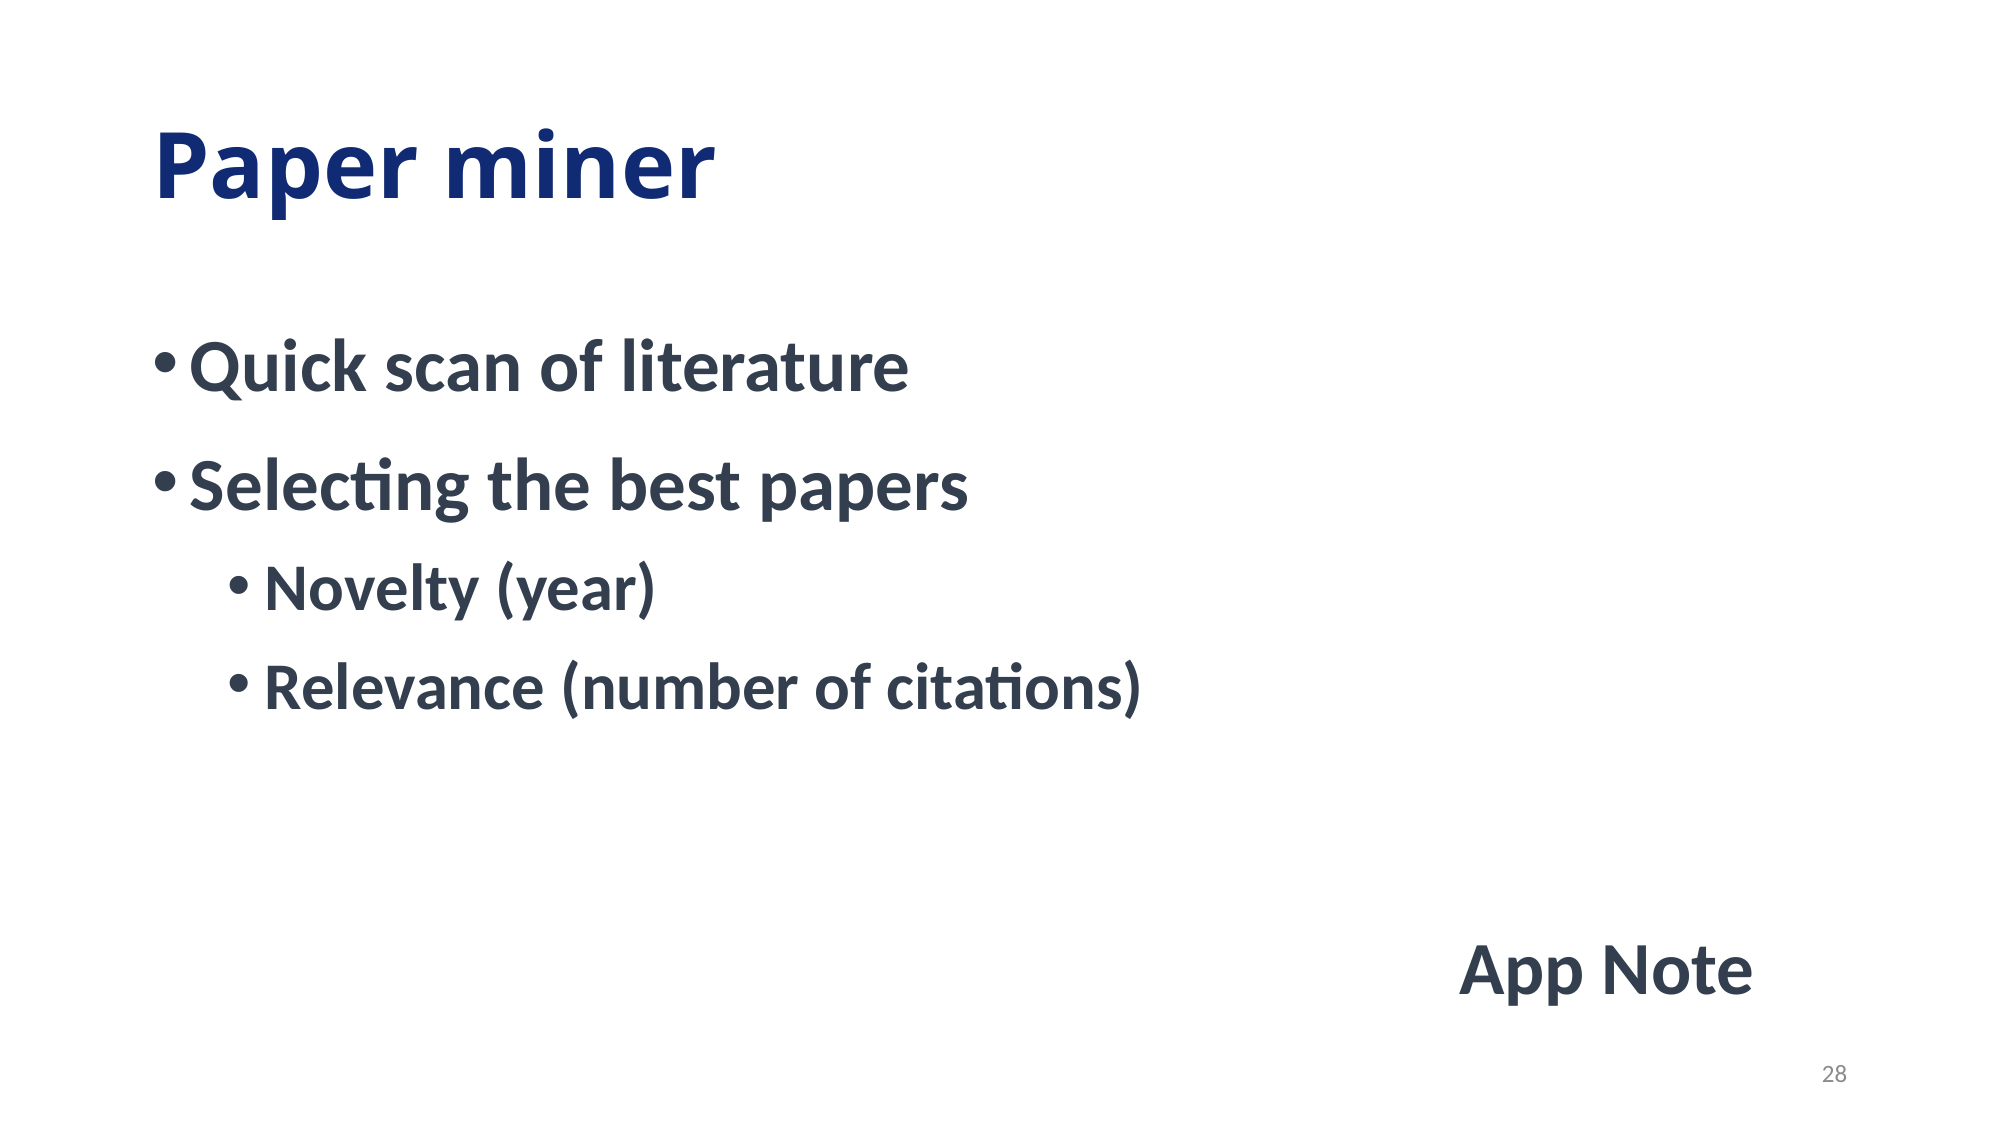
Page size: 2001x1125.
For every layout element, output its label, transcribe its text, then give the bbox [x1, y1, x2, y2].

title Paper miner [137, 59, 1863, 278]
slide_number 28 [1412, 1042, 1863, 1103]
list Quick scan of literature Selecting the best papers Novelty (year) Relevance (number of citations) [137, 299, 1863, 1014]
text_box App Note [1444, 903, 1770, 1017]
